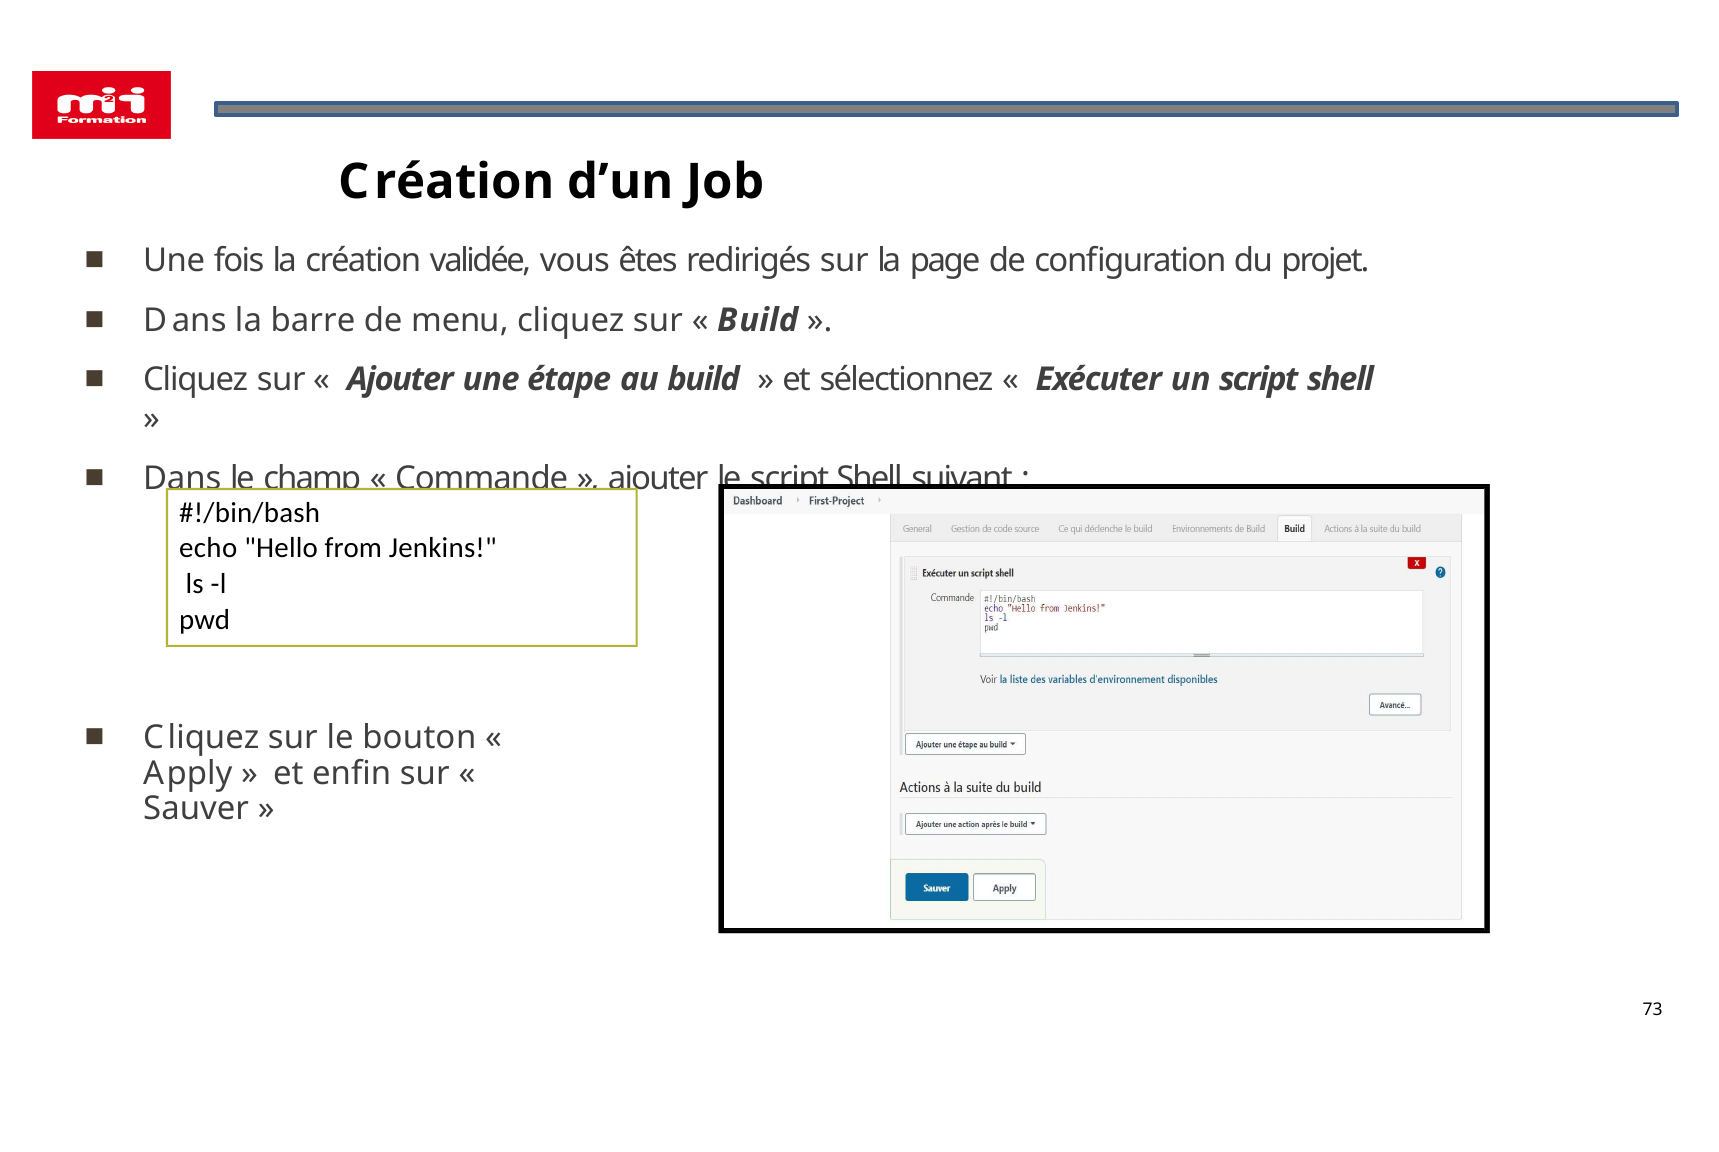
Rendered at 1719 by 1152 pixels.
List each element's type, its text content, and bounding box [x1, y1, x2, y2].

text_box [165, 487, 639, 648]
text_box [718, 483, 1490, 934]
text_box Cliquez sur le bouton « Apply » et enfin sur « Sauver » [82, 712, 569, 827]
picture [32, 71, 171, 139]
title Création d’un Job [178, 147, 765, 216]
text_box 73 [1637, 996, 1667, 1022]
text_box Une fois la création validée, vous êtes redirigés sur la page de configuration du projet. Dans la barre de menu, cliquez sur « Build ». Cliquez sur « Ajouter une étape au build » et sélectionnez « Exécuter un script shell » Dans le champ « Commande », ajouter le script Shell suivant : [82, 216, 1382, 497]
